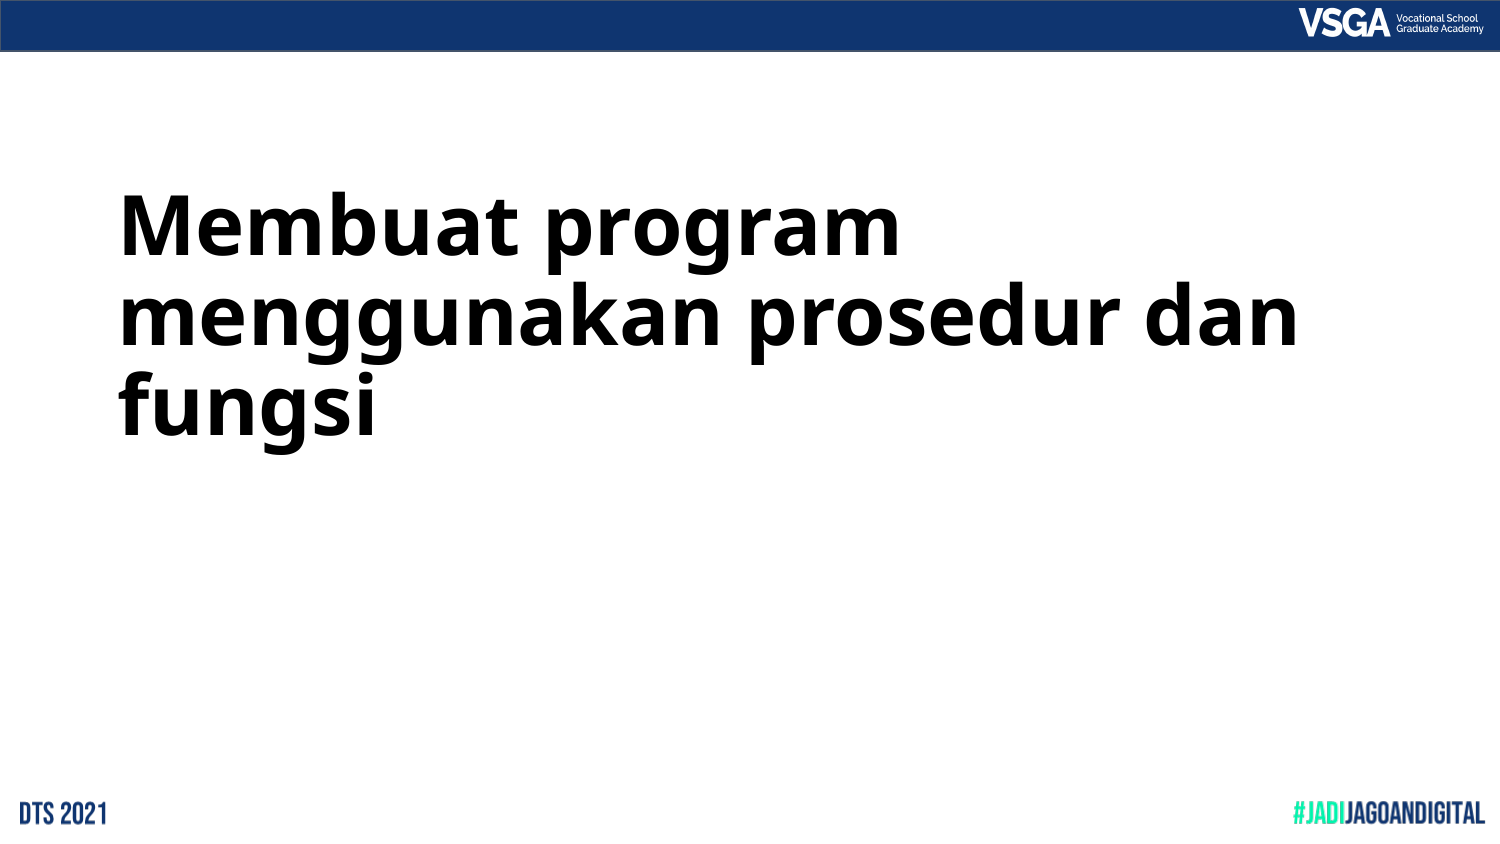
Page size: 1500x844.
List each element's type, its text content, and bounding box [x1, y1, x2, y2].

picture [1284, 0, 1498, 79]
title Membuat program menggunakan prosedur dan fungsi [102, 210, 1397, 562]
picture [1274, 786, 1500, 844]
picture [0, 786, 138, 844]
